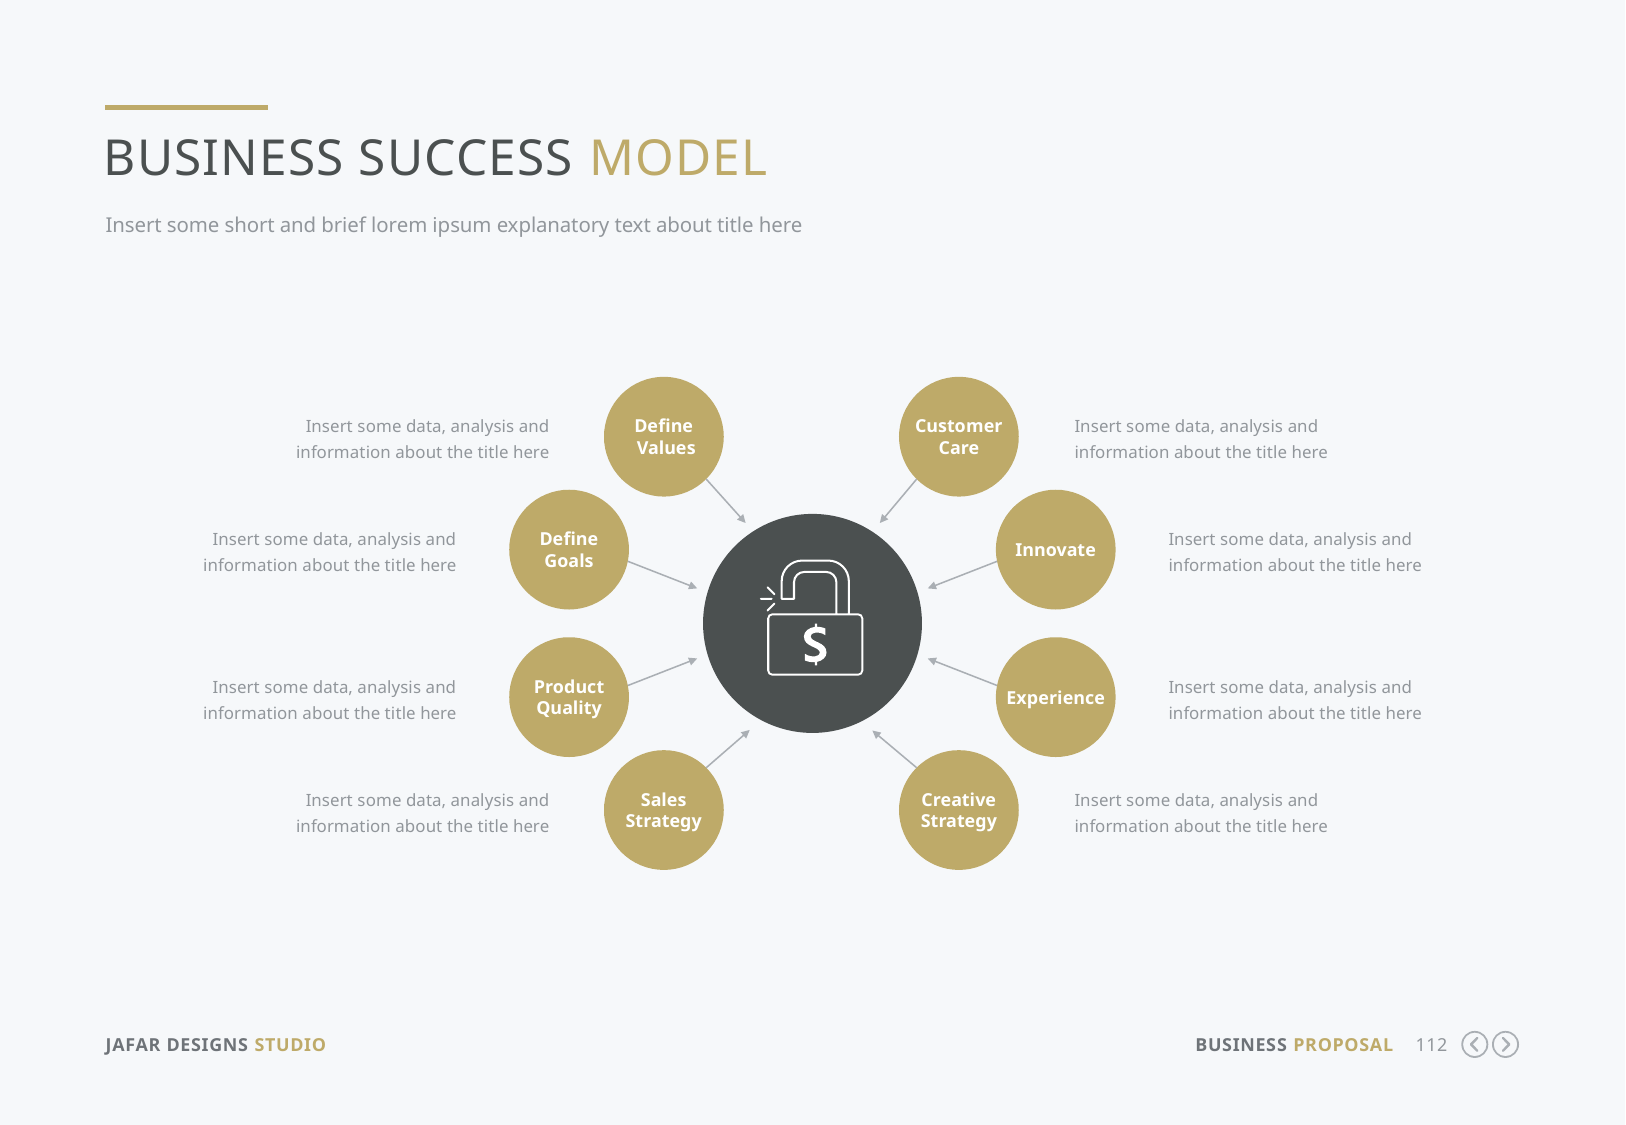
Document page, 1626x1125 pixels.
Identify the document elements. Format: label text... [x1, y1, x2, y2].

text_box [703, 513, 922, 733]
text_box [994, 488, 1117, 611]
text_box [927, 658, 998, 686]
text_box Insert some data, analysis and information about the title here [1168, 522, 1493, 576]
text_box Customer Care [906, 414, 1012, 459]
text_box Insert some data, analysis and information about the title here [225, 783, 550, 837]
text_box Sales Strategy [610, 788, 717, 832]
text_box Insert some data, analysis and information about the title here [225, 409, 550, 462]
text_box Define Goals [516, 527, 623, 572]
text_box [602, 375, 725, 498]
text_box Experience [1002, 686, 1109, 708]
text_box [602, 749, 725, 871]
text_box [897, 749, 1020, 871]
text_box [879, 479, 917, 523]
text_box Insert some data, analysis and information about the title here [132, 522, 457, 576]
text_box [872, 730, 917, 768]
text_box [767, 559, 864, 676]
text_box Innovate [1002, 538, 1109, 561]
text_box Insert some data, analysis and information about the title here [132, 670, 457, 723]
text_box Insert some data, analysis and information about the title here [1074, 783, 1399, 837]
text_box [706, 730, 750, 768]
text_box [994, 636, 1117, 759]
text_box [627, 561, 698, 589]
text_box Insert some data, analysis and information about the title here [1168, 670, 1493, 723]
list Business Success Model [103, 125, 1518, 188]
text_box Insert some data, analysis and information about the title here [1074, 409, 1399, 462]
text_box [766, 602, 776, 612]
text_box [927, 561, 998, 589]
text_box [897, 375, 1020, 498]
text_box Product Quality [516, 675, 623, 719]
text_box [508, 636, 631, 759]
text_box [627, 658, 698, 686]
text_box [508, 488, 631, 611]
text_box [766, 586, 776, 596]
list Insert some short and brief lorem ipsum explanatory text about title here [105, 209, 1519, 241]
text_box Define Values [610, 414, 717, 459]
text_box Creative Strategy [906, 788, 1012, 832]
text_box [706, 479, 746, 523]
